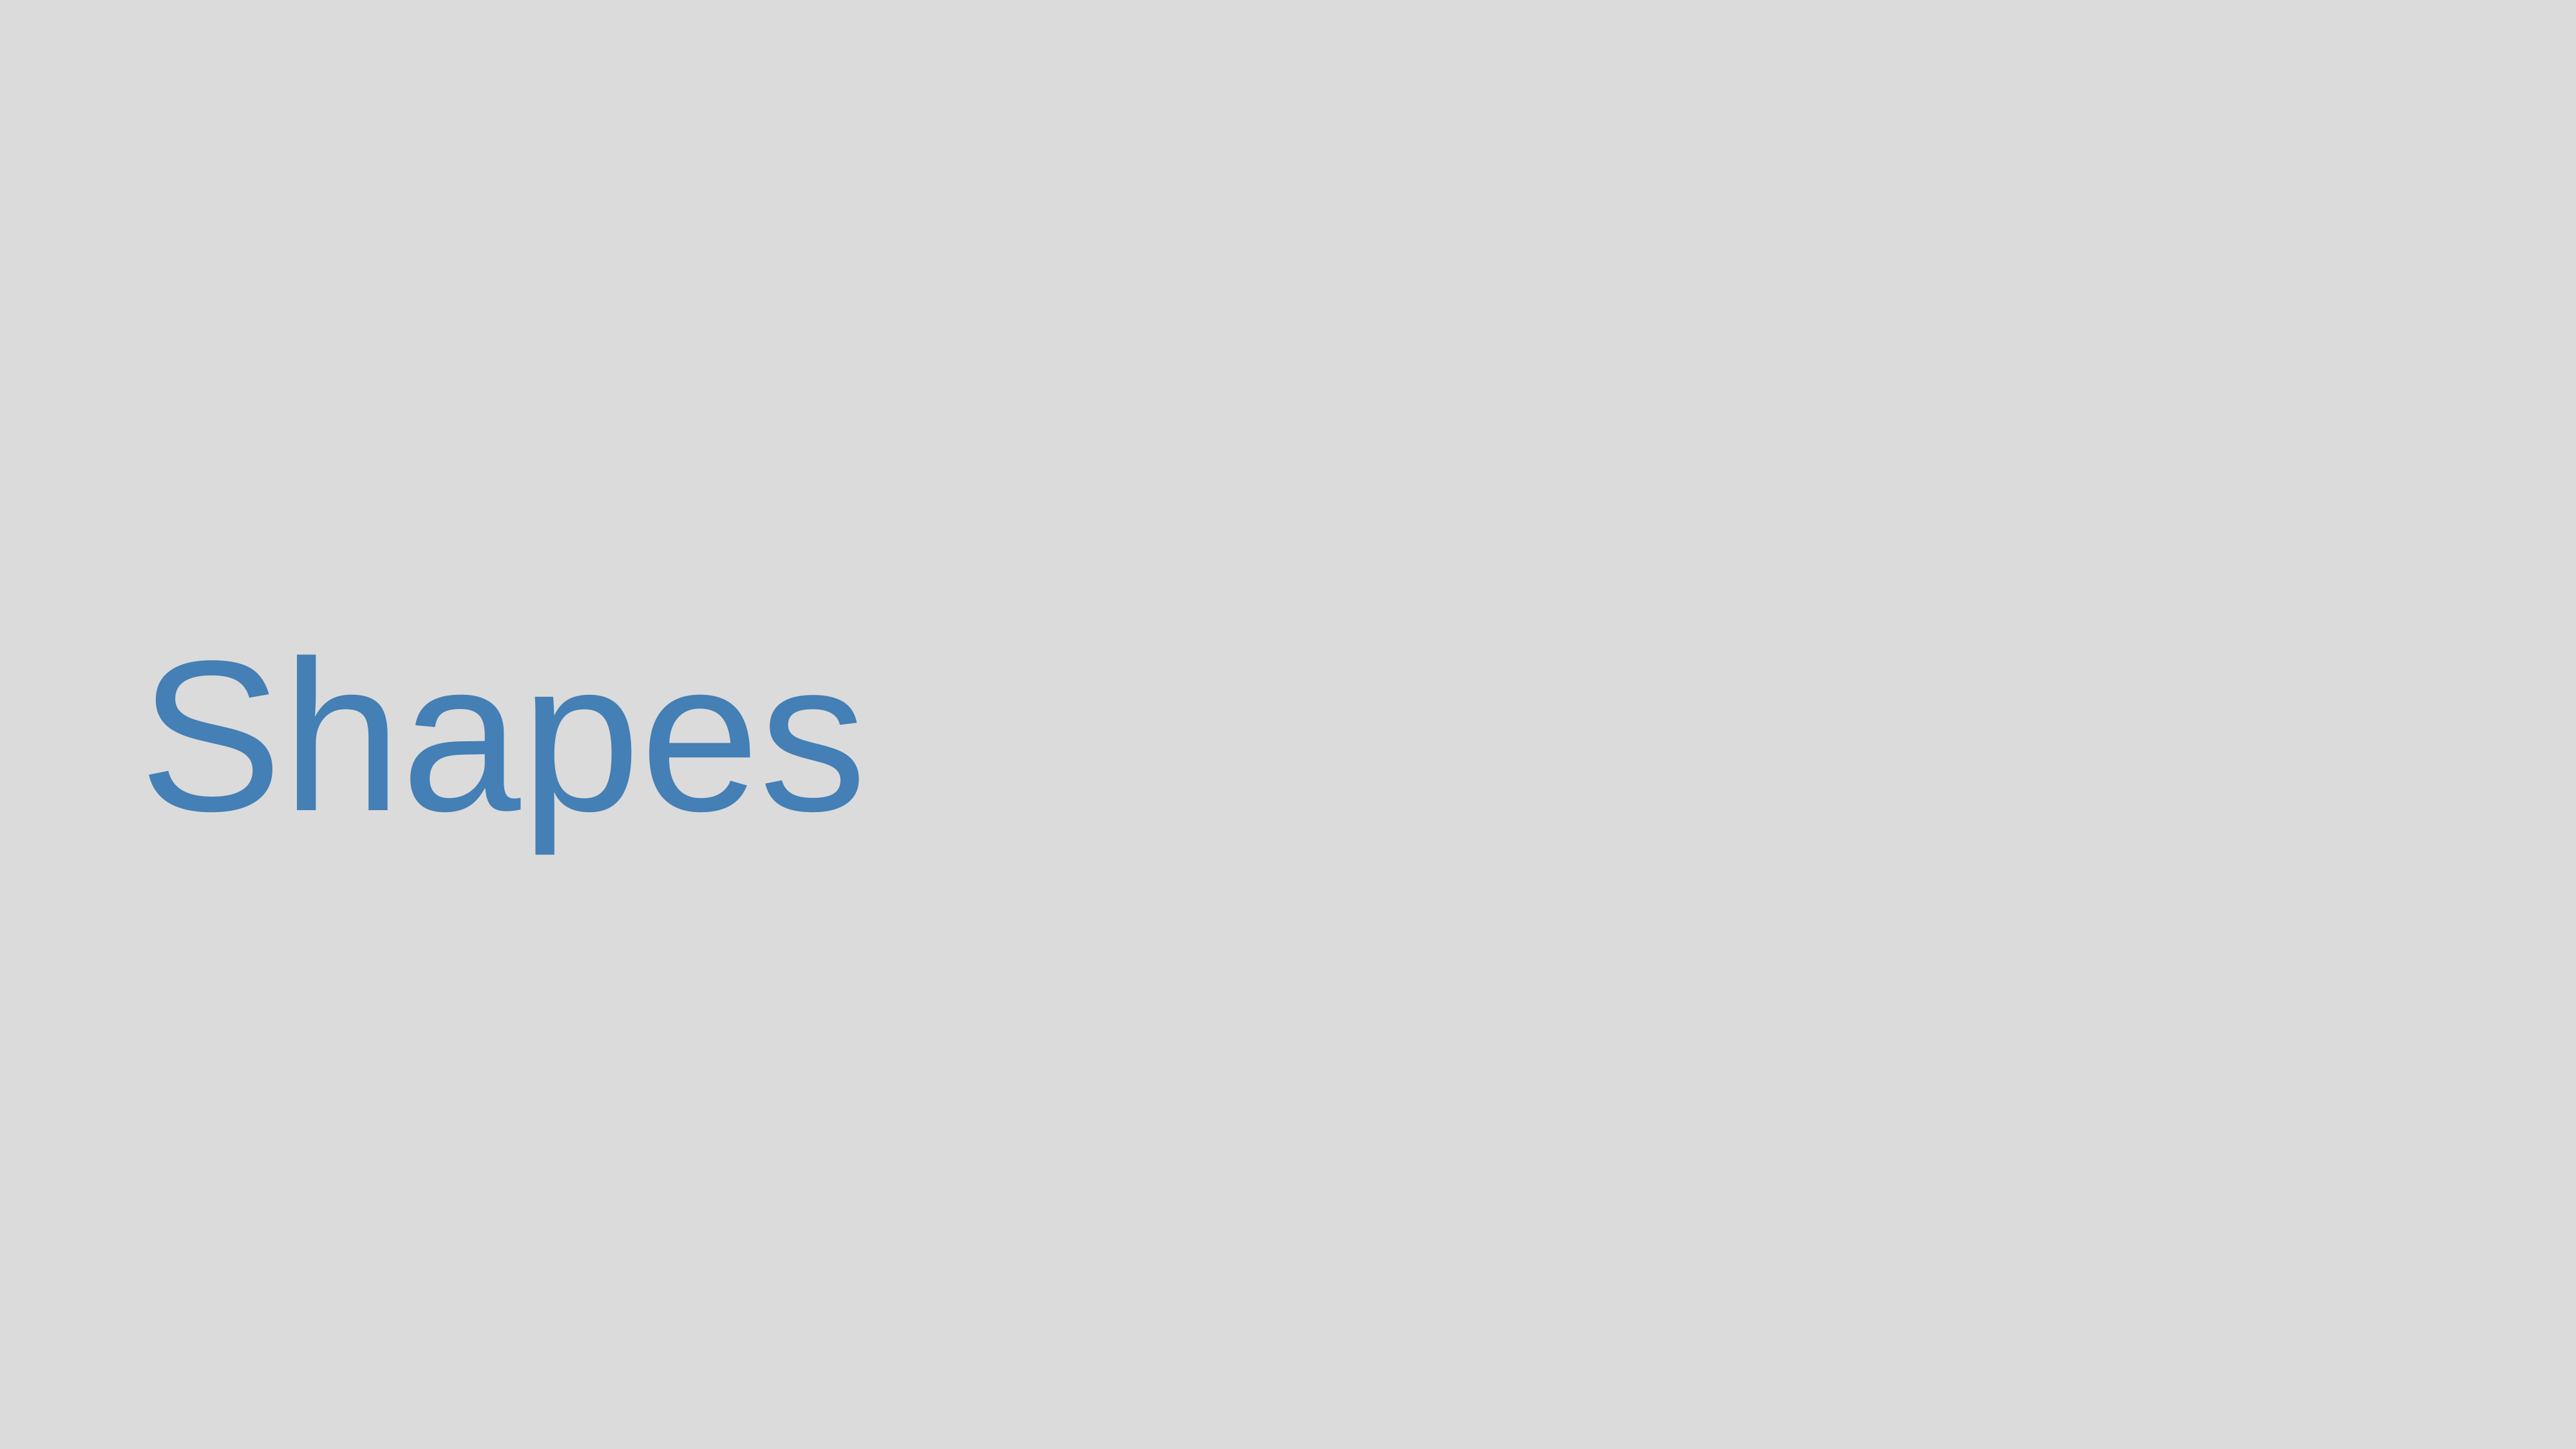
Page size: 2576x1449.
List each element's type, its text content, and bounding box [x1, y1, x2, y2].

list Shapes [133, 347, 1897, 1102]
